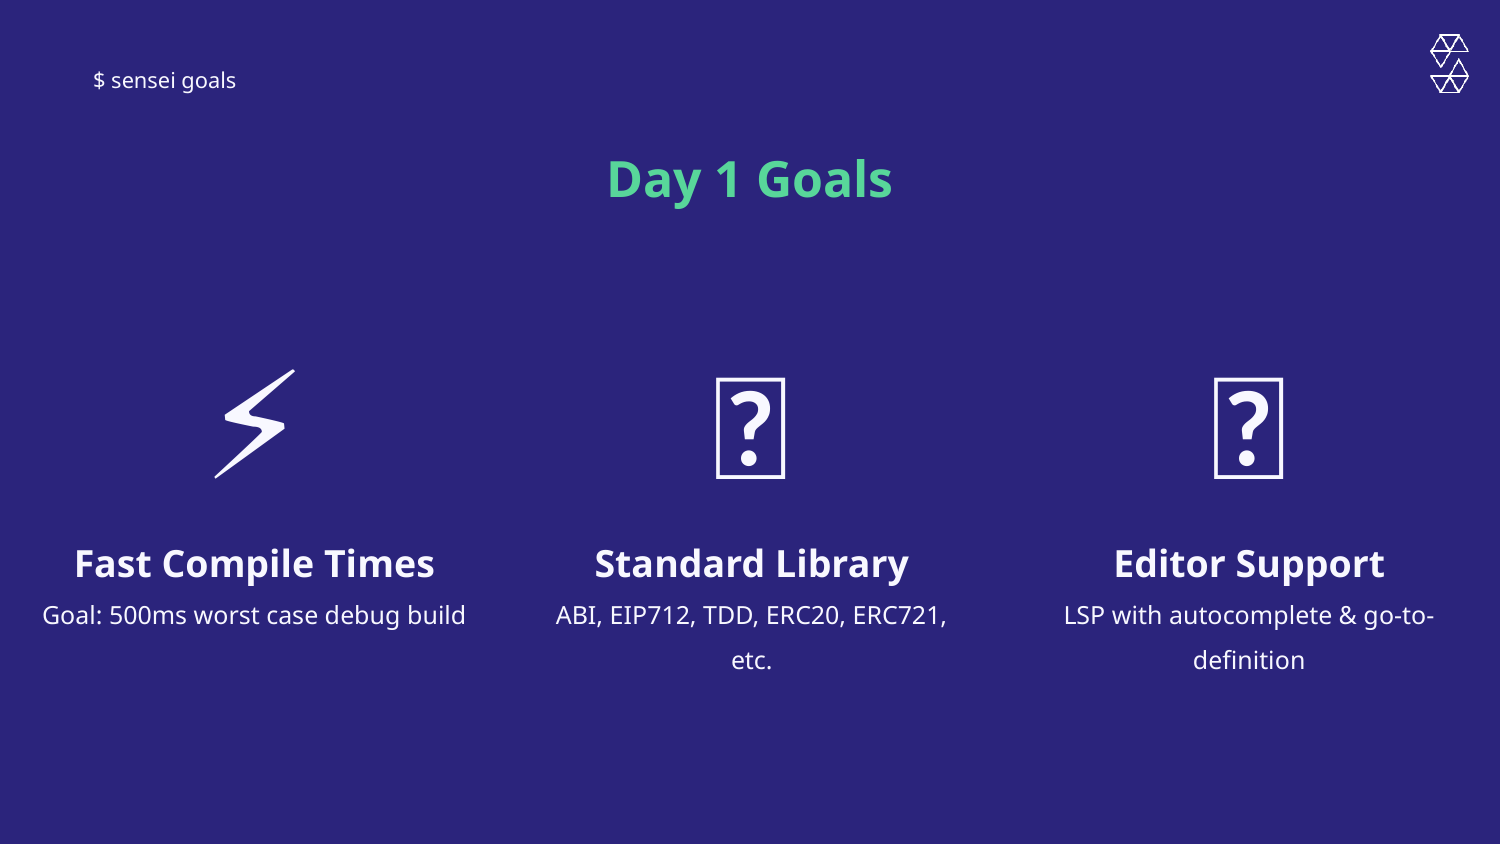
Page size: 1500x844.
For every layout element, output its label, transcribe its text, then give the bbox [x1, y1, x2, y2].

text_box Standard Library ABI, EIP712, TDD, ERC20, ERC721, etc. [523, 510, 981, 688]
text_box 🧱 [507, 274, 997, 511]
text_box Editor Support LSP with autocomplete & go-to-definition [1020, 510, 1478, 688]
text_box 🔨 [998, 274, 1500, 511]
text_box $ sensei goals [78, 62, 716, 90]
text_box ⚡️ [0, 274, 507, 511]
text_box Day 1 Goals [398, 110, 1102, 195]
picture [1430, 34, 1469, 93]
text_box Fast Compile Times Goal: 500ms worst case debug build [26, 510, 484, 688]
